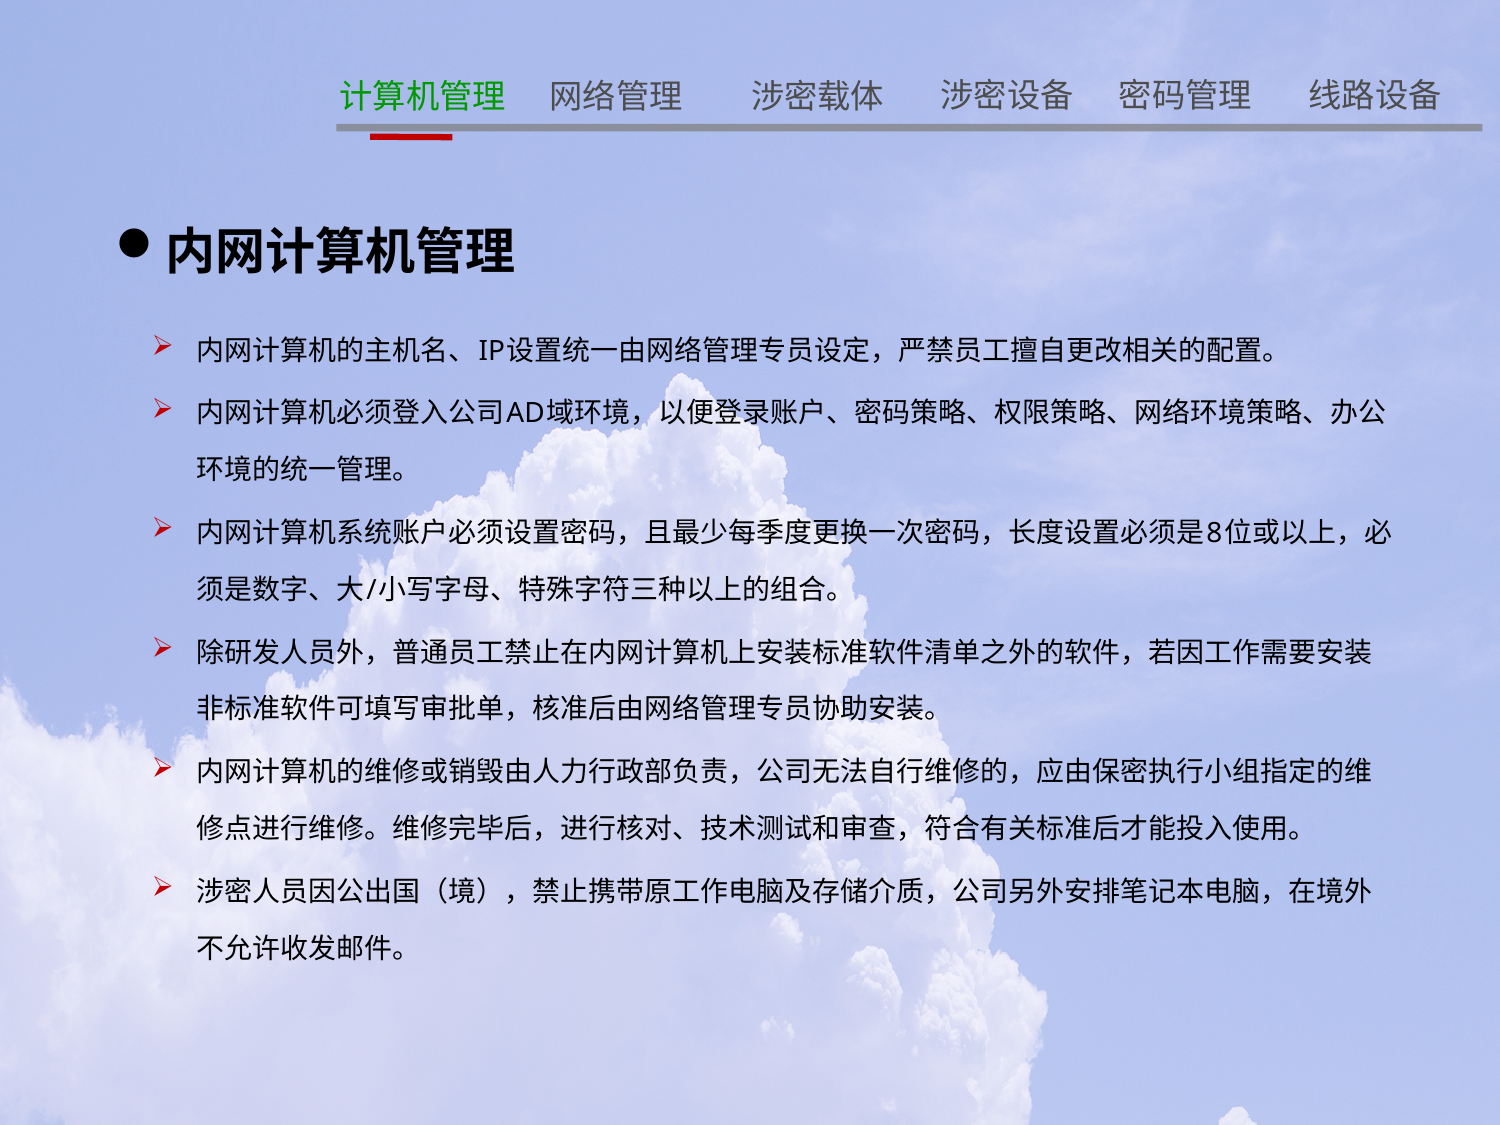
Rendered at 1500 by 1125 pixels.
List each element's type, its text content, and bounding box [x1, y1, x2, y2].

text_box 计算机管理 [325, 68, 521, 123]
text_box 内网计算机管理 [100, 212, 531, 288]
text_box 密码管理 [1104, 66, 1267, 121]
text_box [376, 123, 1483, 132]
text_box 内网计算机的主机名、IP设置统一由网络管理专员设定，严禁员工擅自更改相关的配置。 内网计算机必须登入公司AD域环境，以便登录账户、密码策略、权限策略、网络环境策略、办公环境的统一管理。 内网计算机系统账户必须设置密码，且最少每季度更换一次密码，长度设置必须是8位或以上，必须是数字、大/小写字母、特殊字符三种以上的组合。 除研发人员外，普通员工禁止在内网计算机上安装标准软件清单之外的软件，若因工作需要安装非标准软件可填写审批单，核准后由网络管理专员协助安装。 内网计算机的维修或销毁由人力行政部负责，公司无法自行维修的，应由保密执行小组指定的维修点进行维修。维修完毕后，进行核对、技术测试和审查，符合有关标准后才能投入使用。 涉密人员因公出国（境），禁止携带原工作电脑及存储介质，公司另外安排笔记本电脑，在境外不允许收发邮件。 [64, 301, 1410, 1034]
text_box 涉密载体 [736, 68, 900, 123]
text_box 涉密设备 [925, 66, 1089, 121]
text_box 线路设备 [1294, 66, 1457, 121]
text_box 网络管理 [535, 67, 706, 123]
text_box [324, 69, 376, 145]
